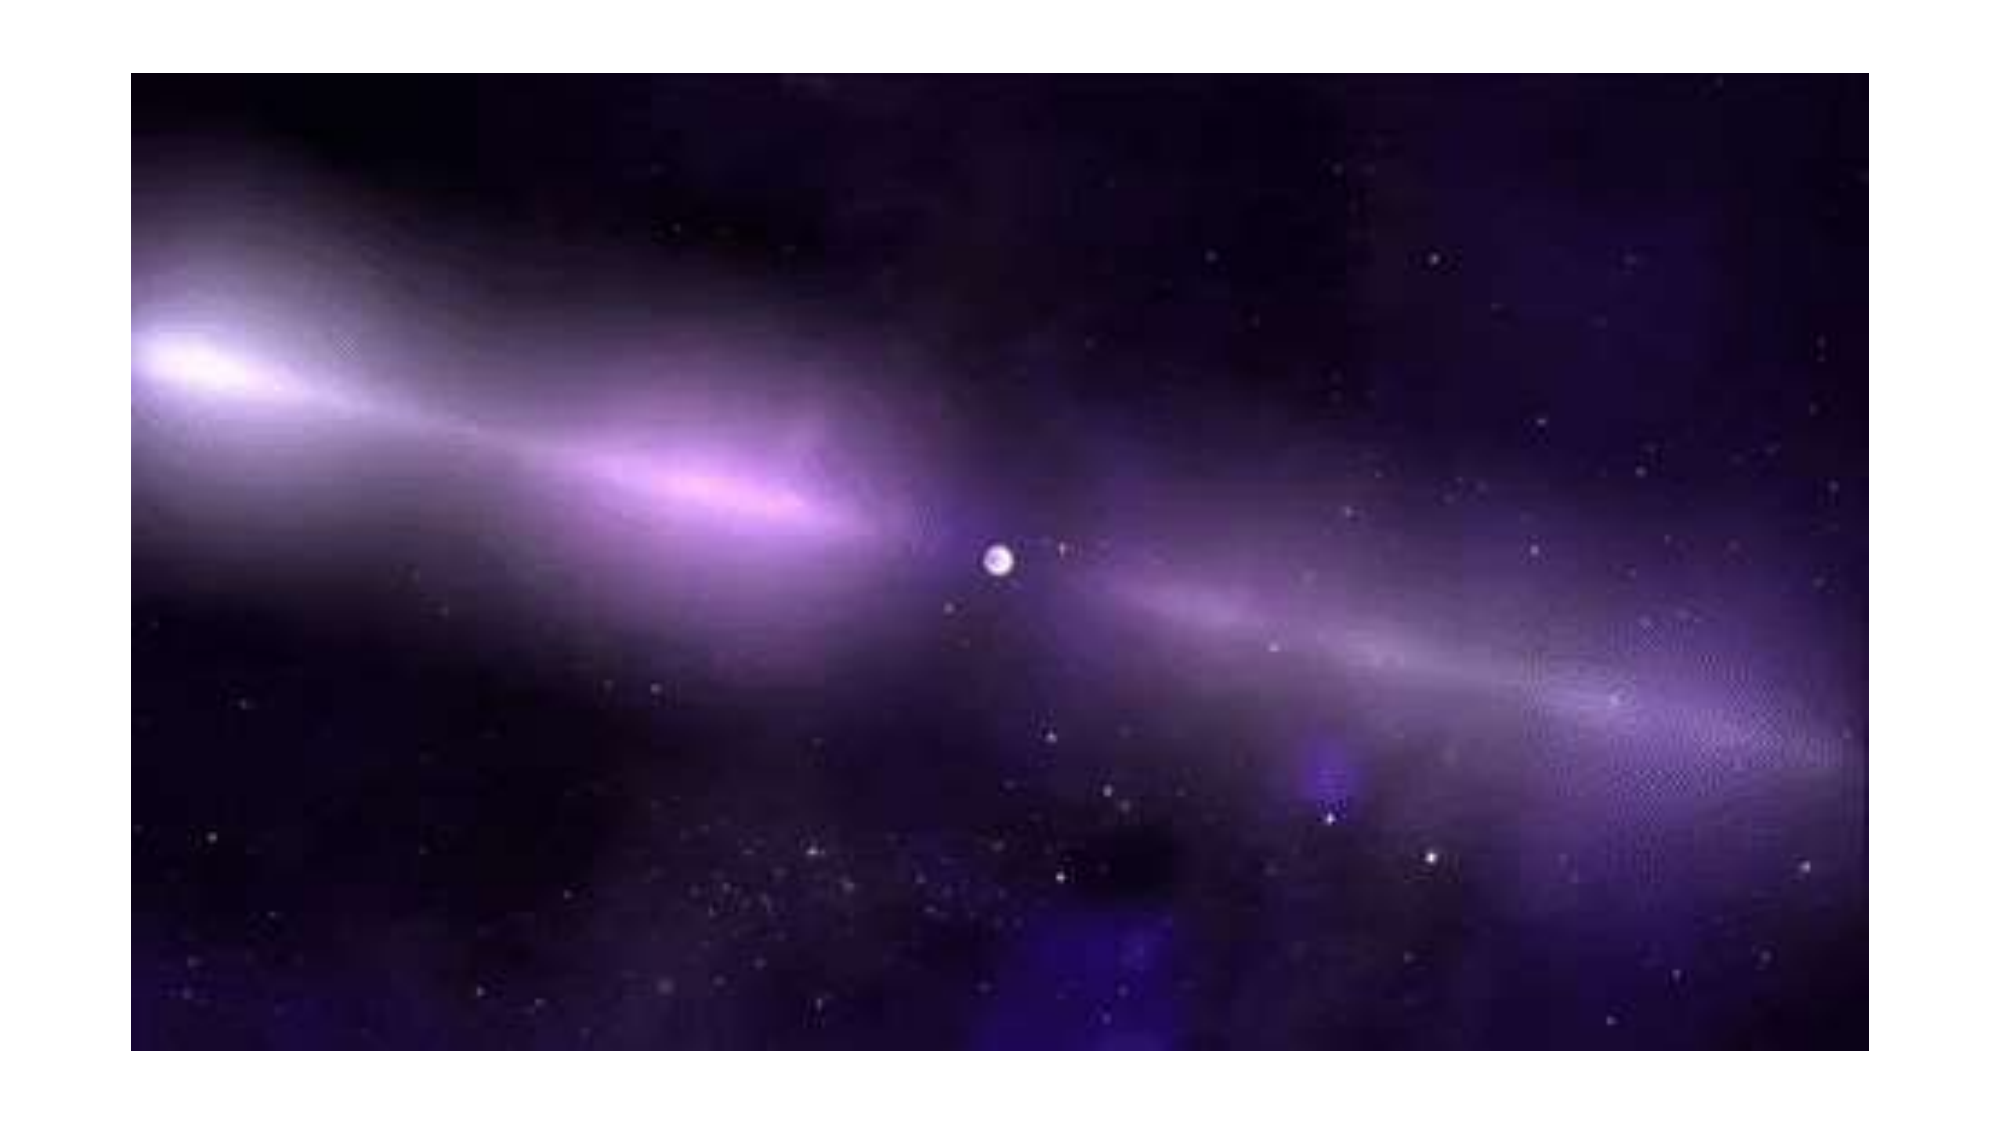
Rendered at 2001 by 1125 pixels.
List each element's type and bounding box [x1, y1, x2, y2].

picture [131, 73, 1869, 1052]
